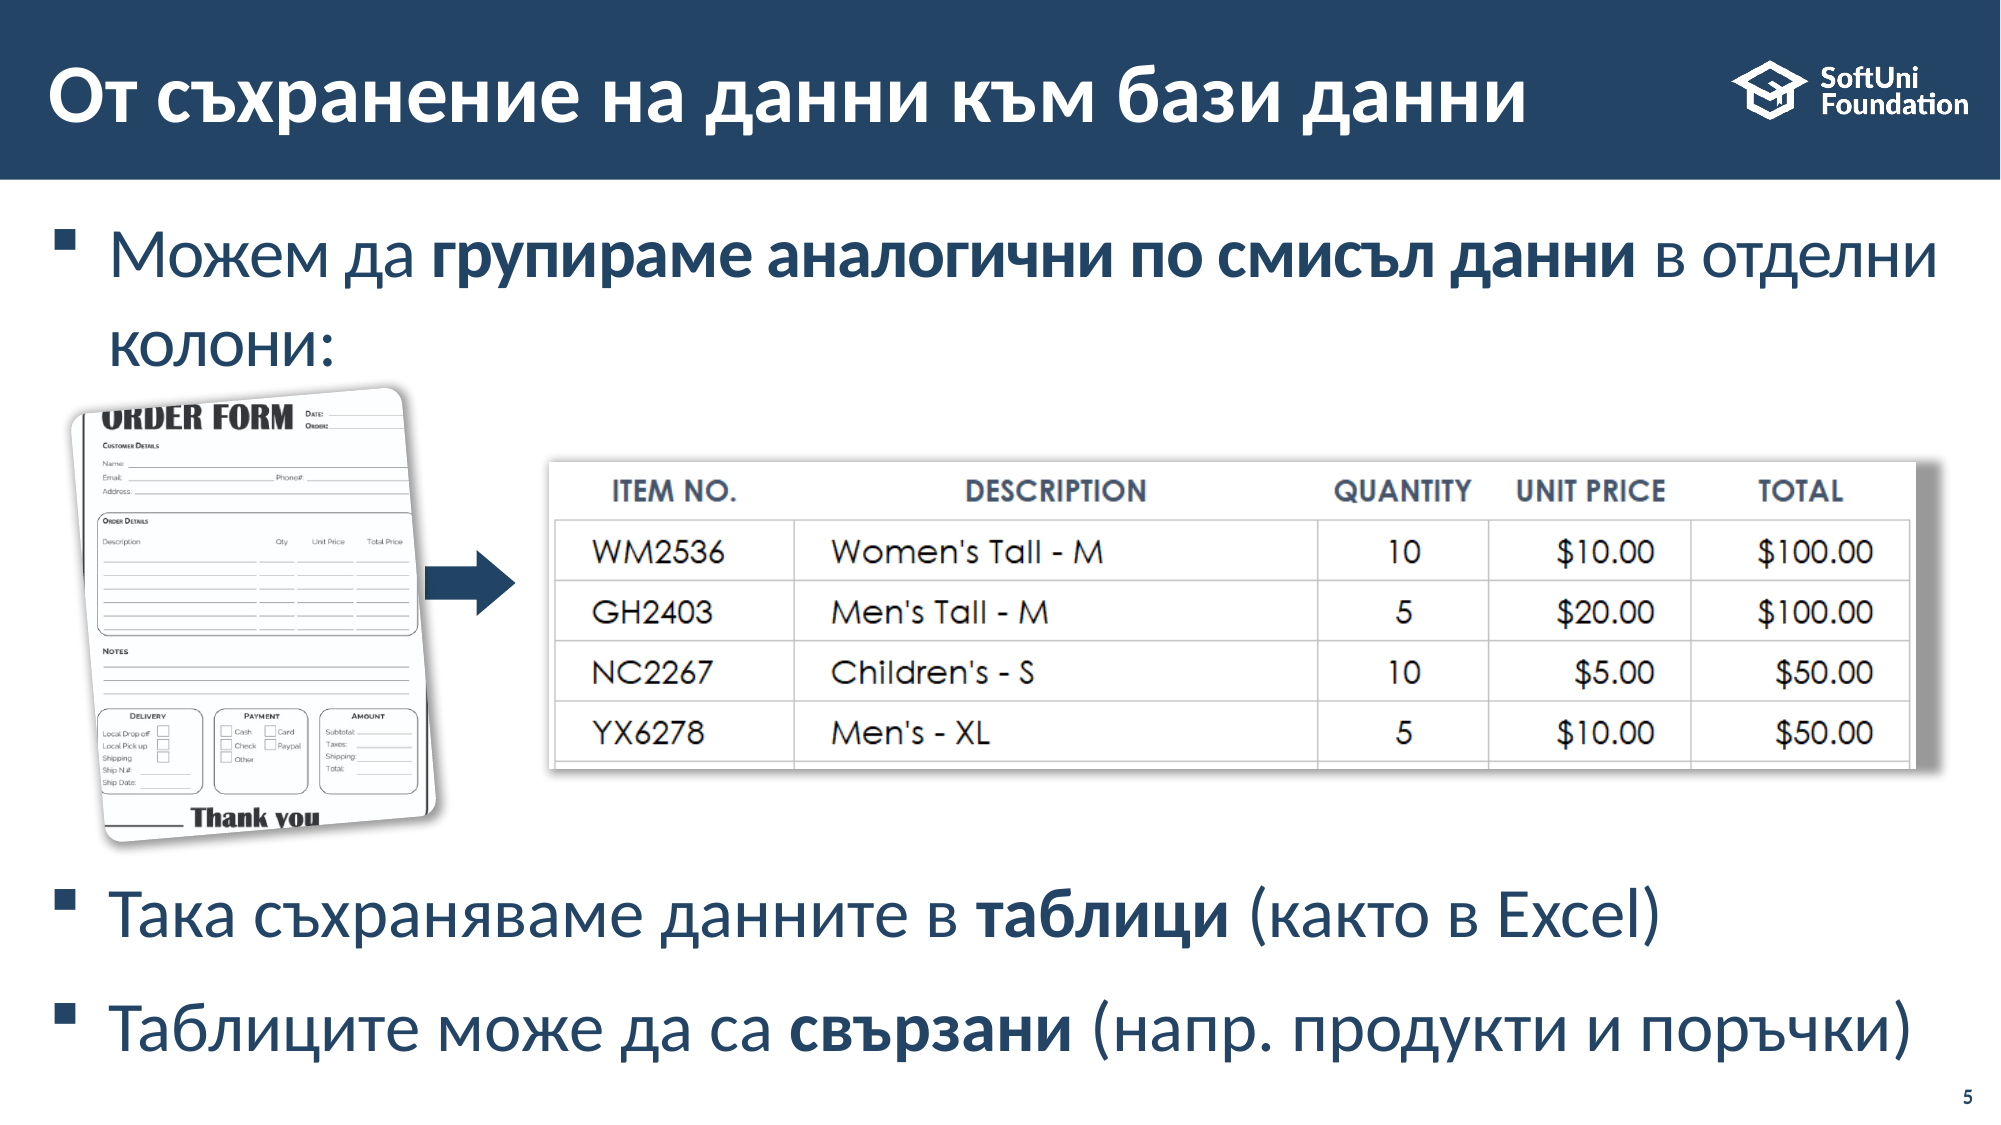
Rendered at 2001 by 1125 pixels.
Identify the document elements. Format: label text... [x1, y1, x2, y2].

title От съхранение на данни към бази данни [31, 16, 1716, 162]
slide_number 5 [1927, 1067, 1989, 1117]
text_box [429, 549, 516, 617]
list Можем да групираме аналогични по смисъл данни в отделни колони: Така съхраняваме данните в таблици (както в Excel) Таблиците може да са свързани (напр. продукти и поръчки) [31, 196, 1970, 1104]
picture [1731, 60, 1968, 120]
picture [71, 388, 436, 842]
picture [549, 462, 1916, 769]
